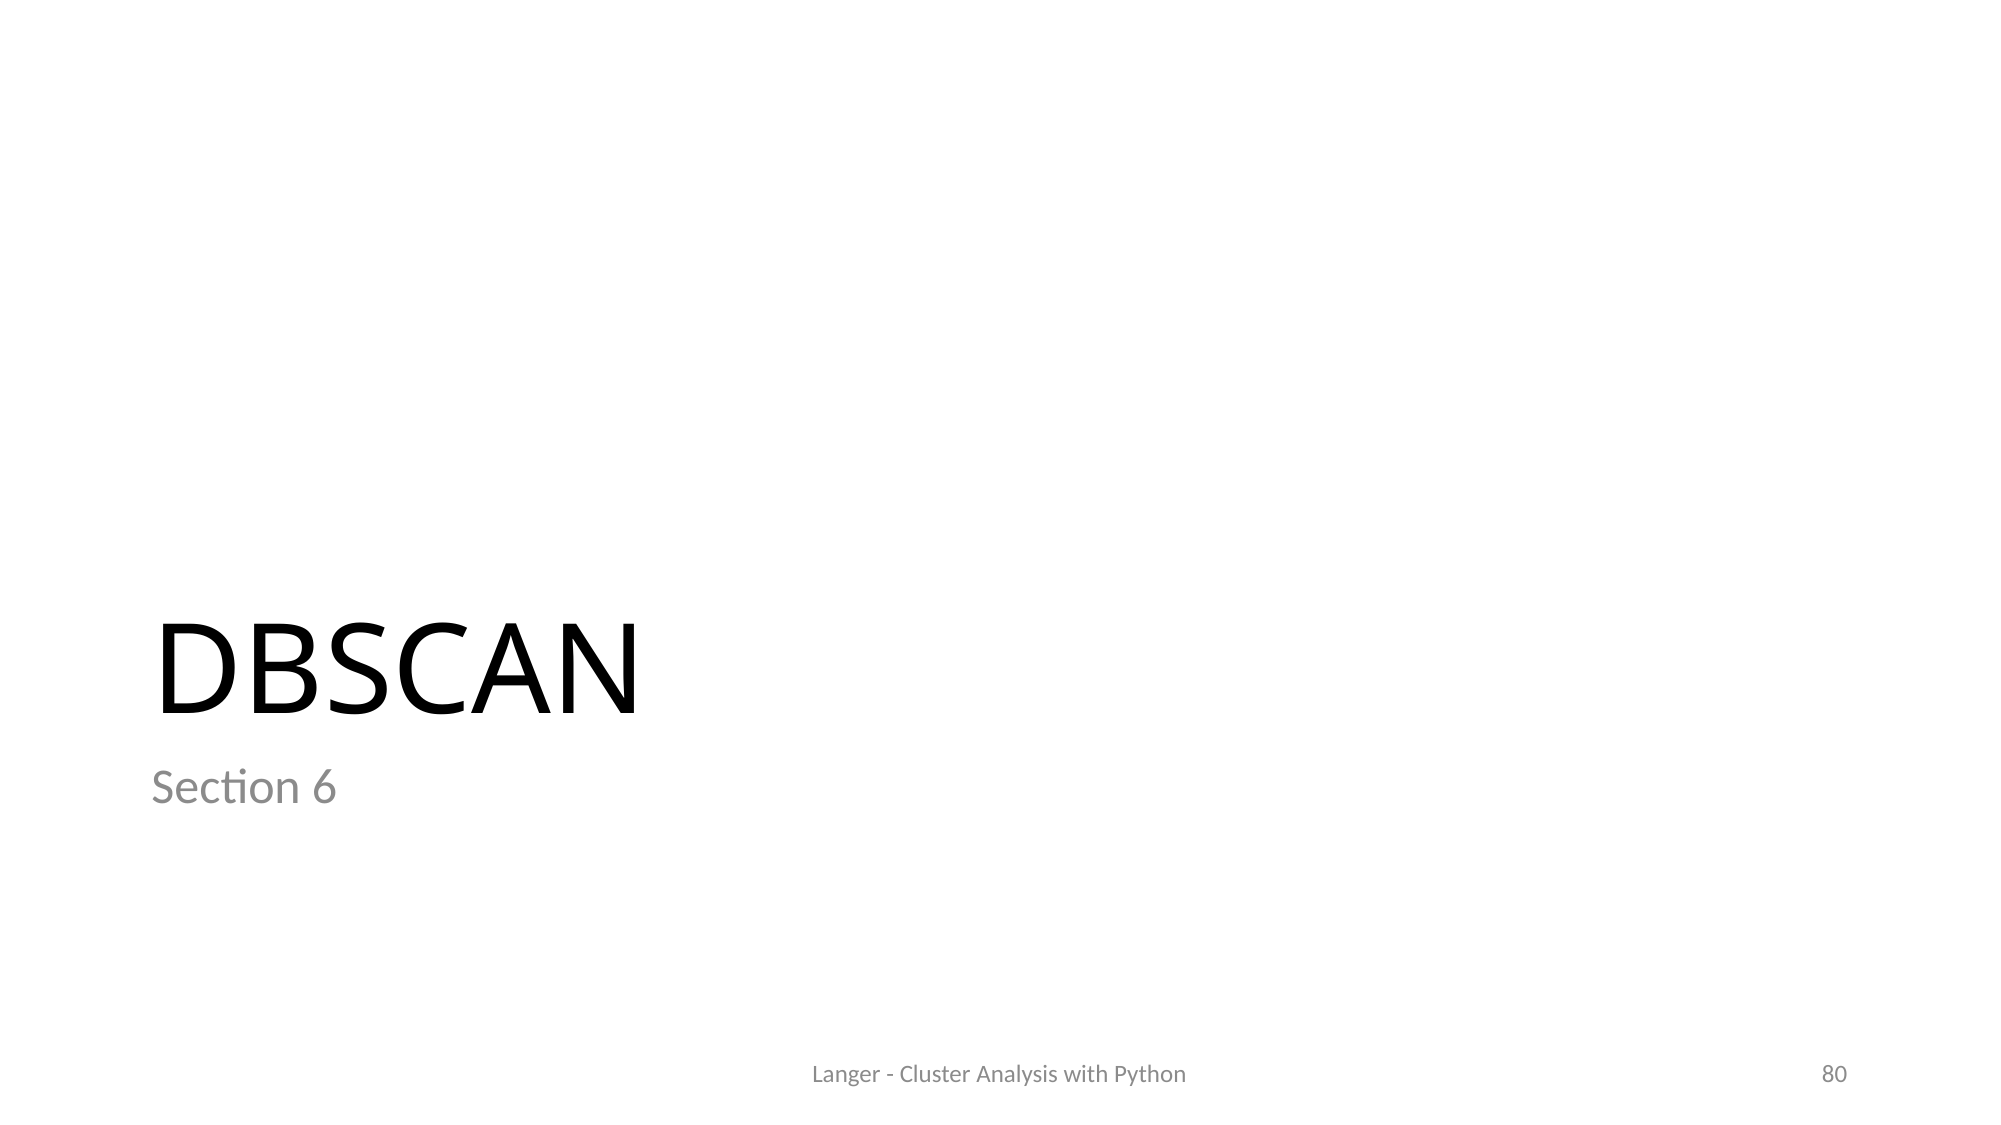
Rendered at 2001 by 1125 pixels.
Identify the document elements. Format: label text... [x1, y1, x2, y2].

footer Langer - Cluster Analysis with Python [662, 1042, 1338, 1103]
title DBSCAN [136, 280, 1862, 749]
slide_number 80 [1412, 1042, 1863, 1103]
list Section 6 [136, 752, 1862, 999]
